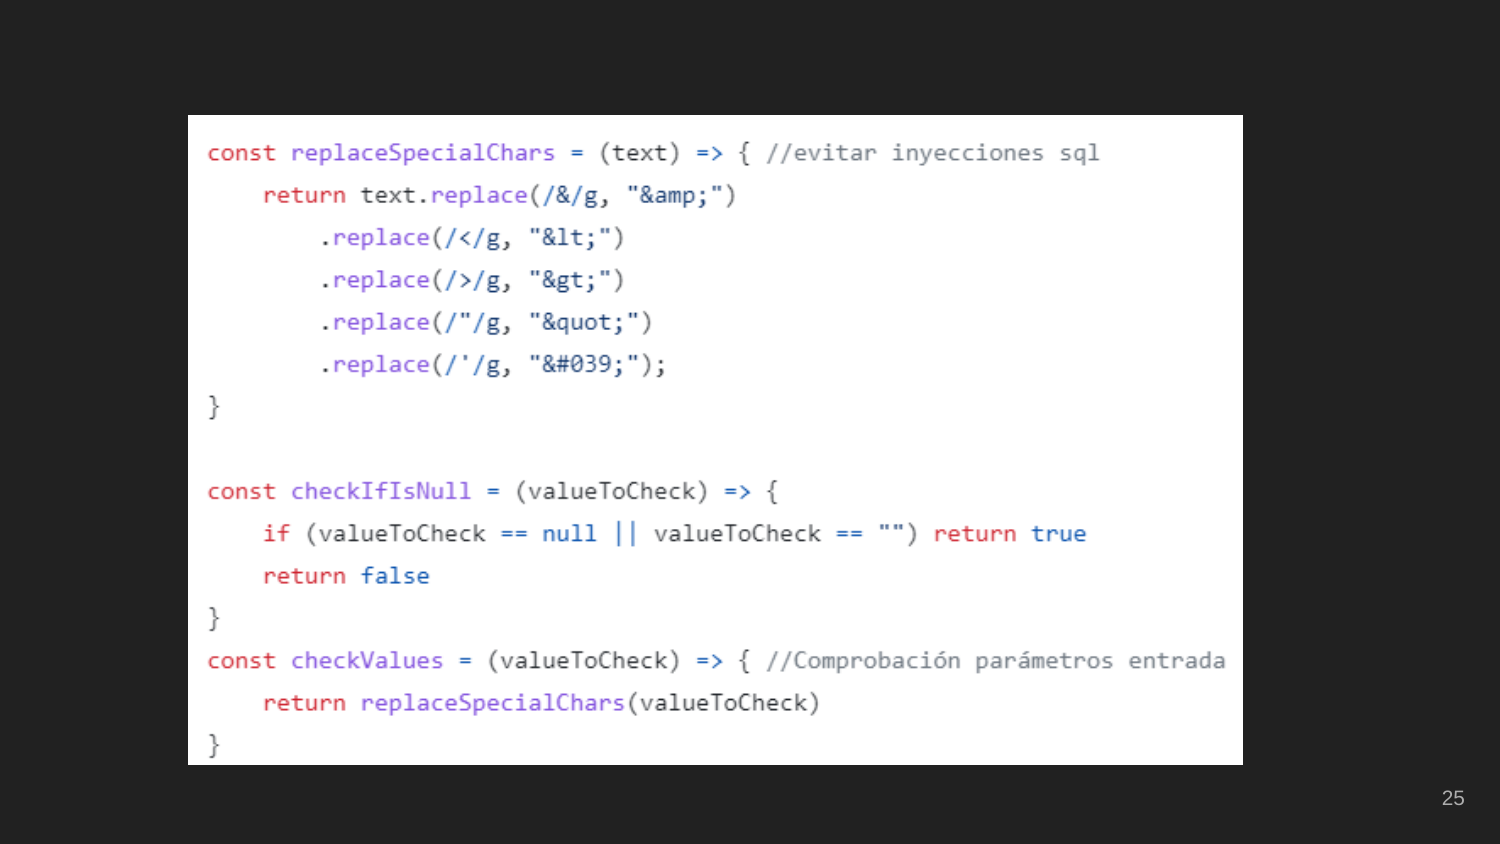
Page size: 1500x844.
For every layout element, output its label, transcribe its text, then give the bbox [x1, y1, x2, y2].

picture [188, 114, 1243, 766]
slide_number ‹#› [1389, 764, 1480, 830]
